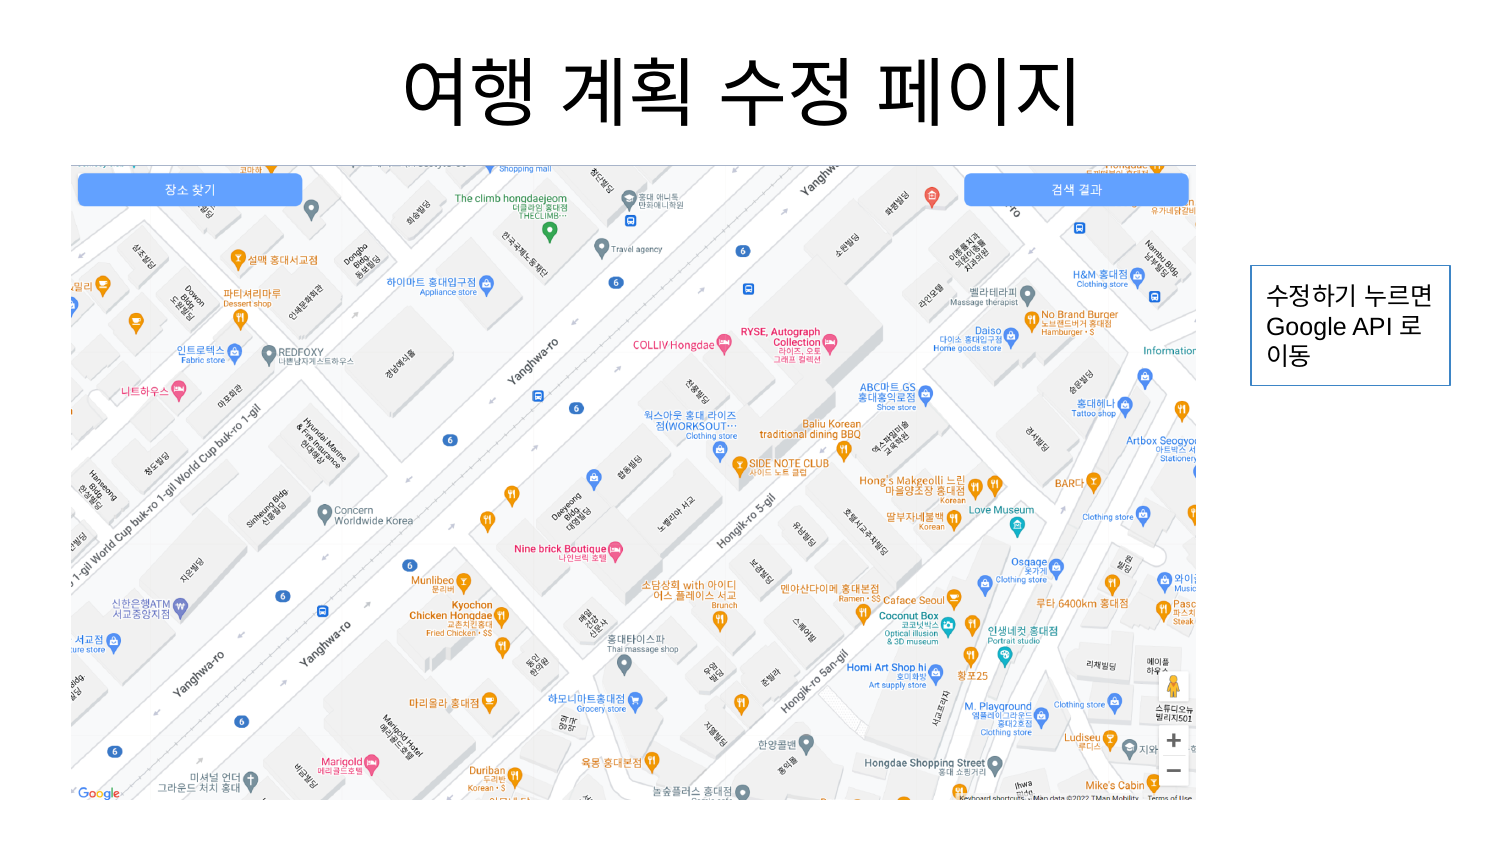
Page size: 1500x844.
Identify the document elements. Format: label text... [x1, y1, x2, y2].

text_box 수정하기 누르면 Google API로 이동 [1251, 265, 1451, 386]
title 여행 계획 수정 페이지 [43, 21, 1442, 160]
picture [71, 165, 1196, 801]
